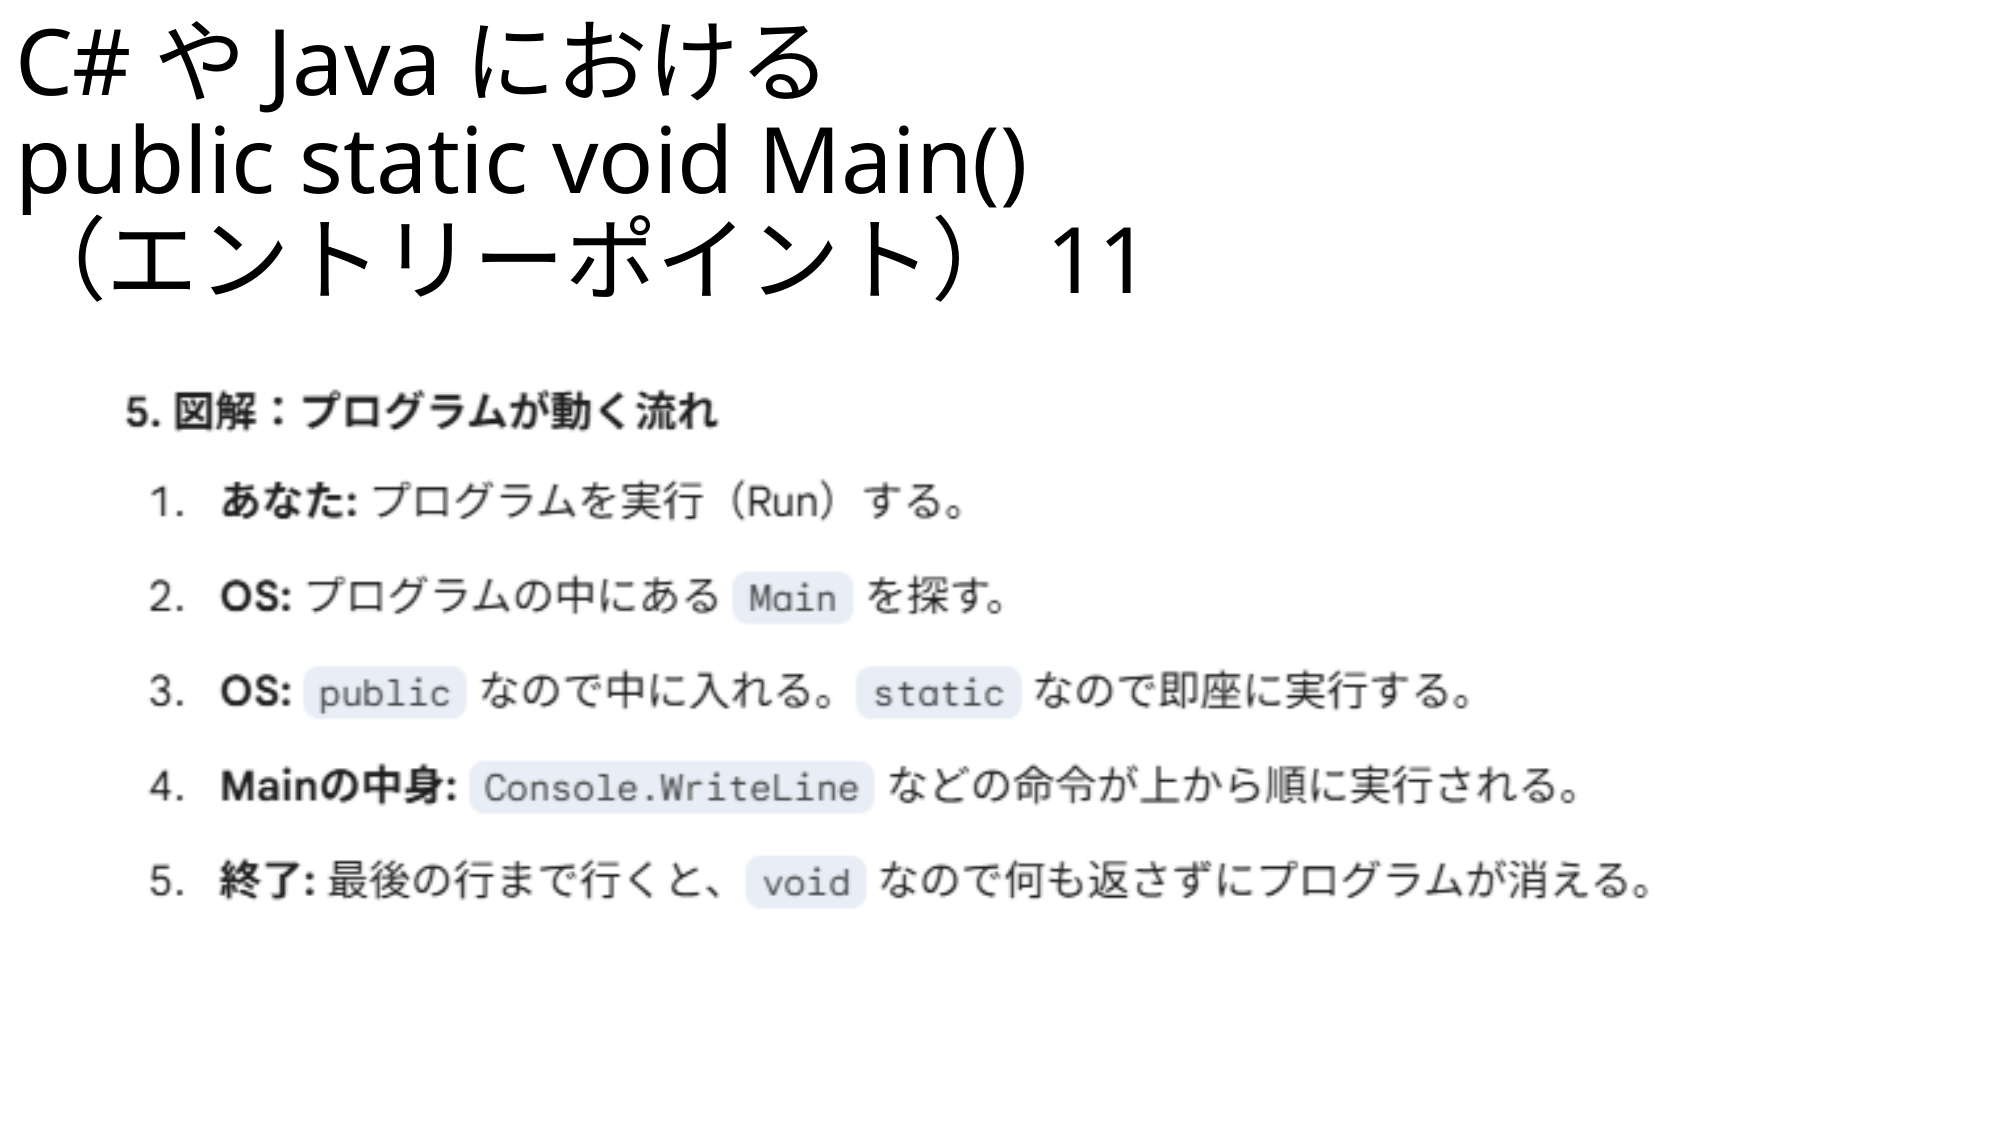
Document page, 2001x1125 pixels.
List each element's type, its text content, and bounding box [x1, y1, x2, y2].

title C#やJavaにおける public static void Main() （エントリーポイント）11 [0, 0, 1725, 329]
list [107, 379, 1726, 926]
